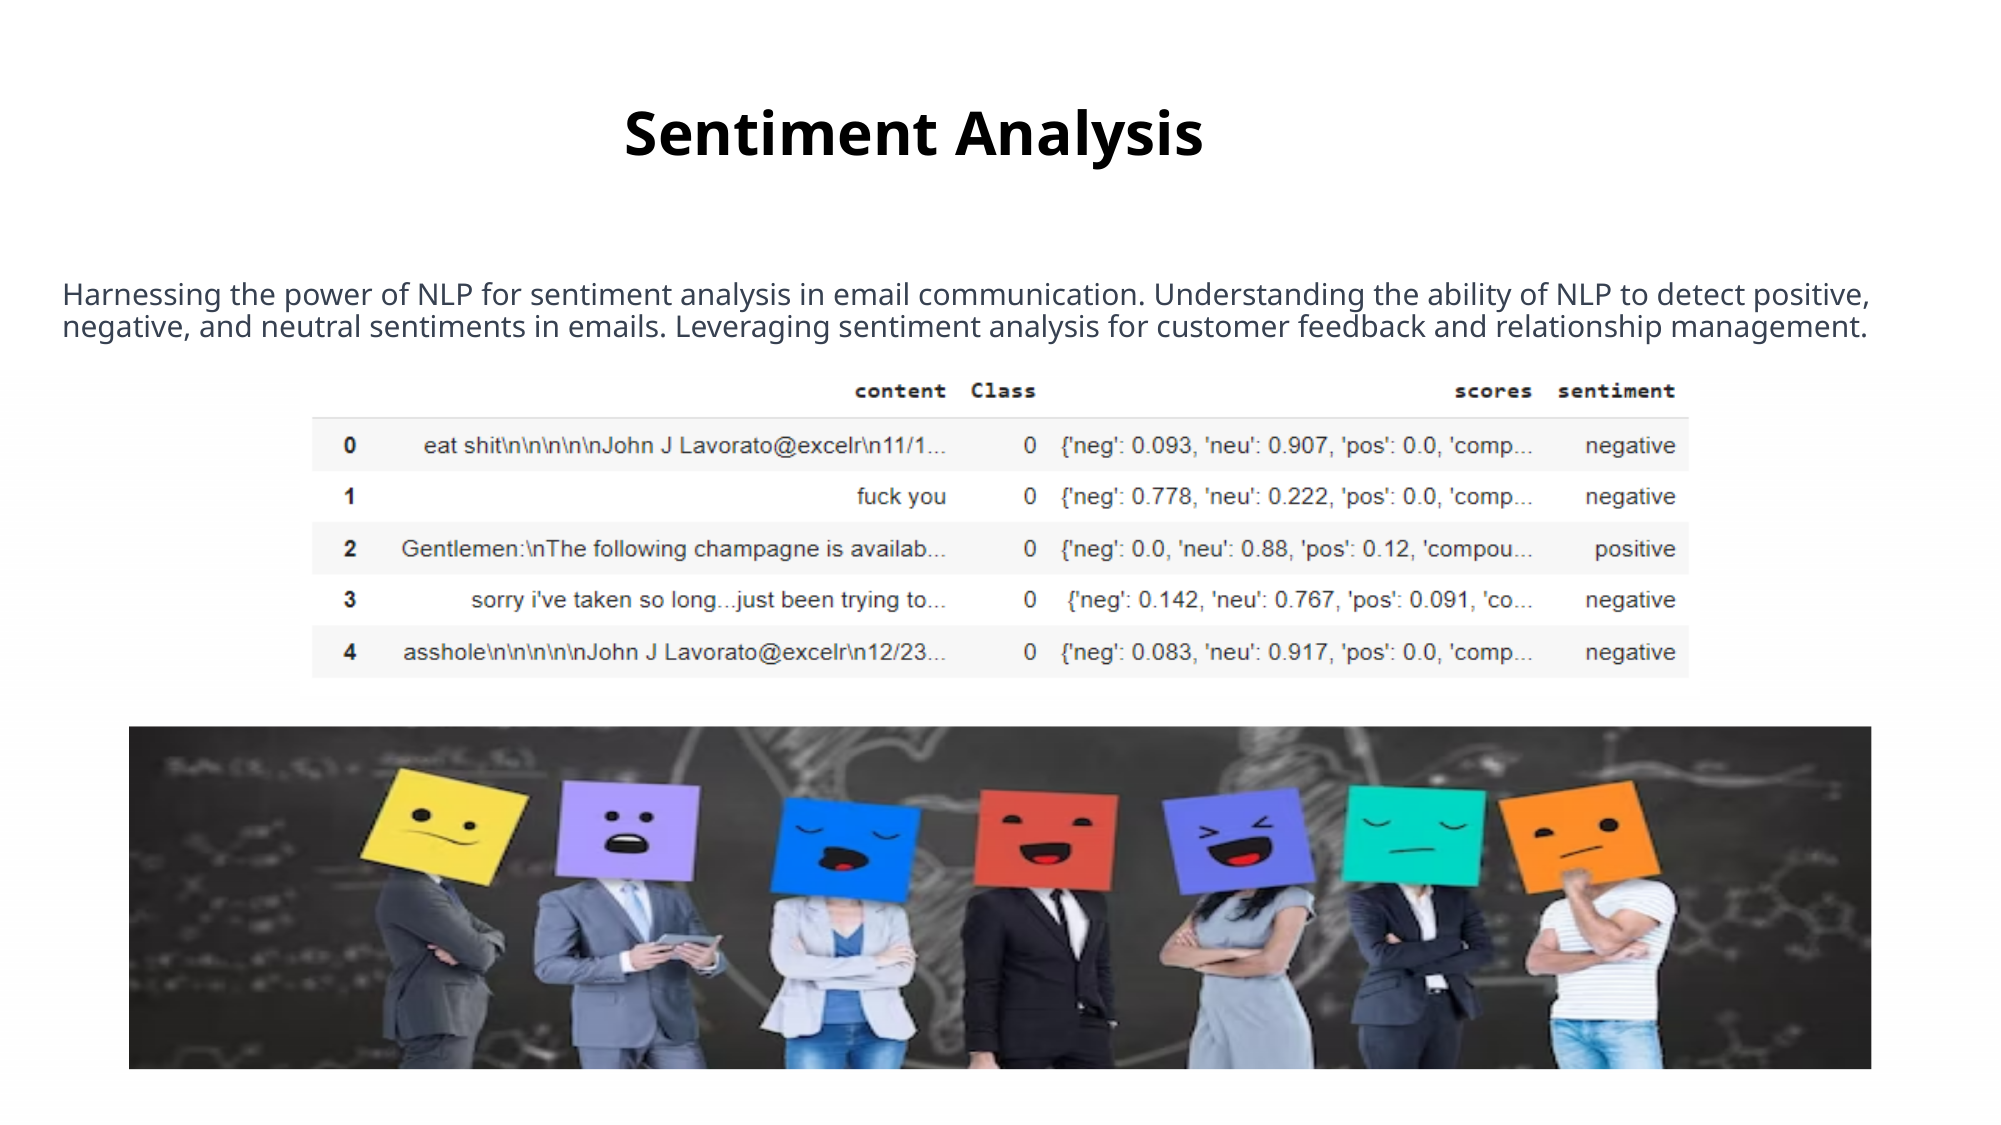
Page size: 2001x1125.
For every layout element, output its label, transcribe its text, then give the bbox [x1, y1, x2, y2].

title Harnessing the power of NLP for sentiment analysis in email communication. Understanding the ability of NLP to detect positive, negative, and neutral sentiments in emails. Leveraging sentiment analysis for customer feedback and relationship management. [47, 270, 1982, 370]
picture [0, 370, 2000, 1125]
text_box Sentiment Analysis [610, 87, 1785, 175]
